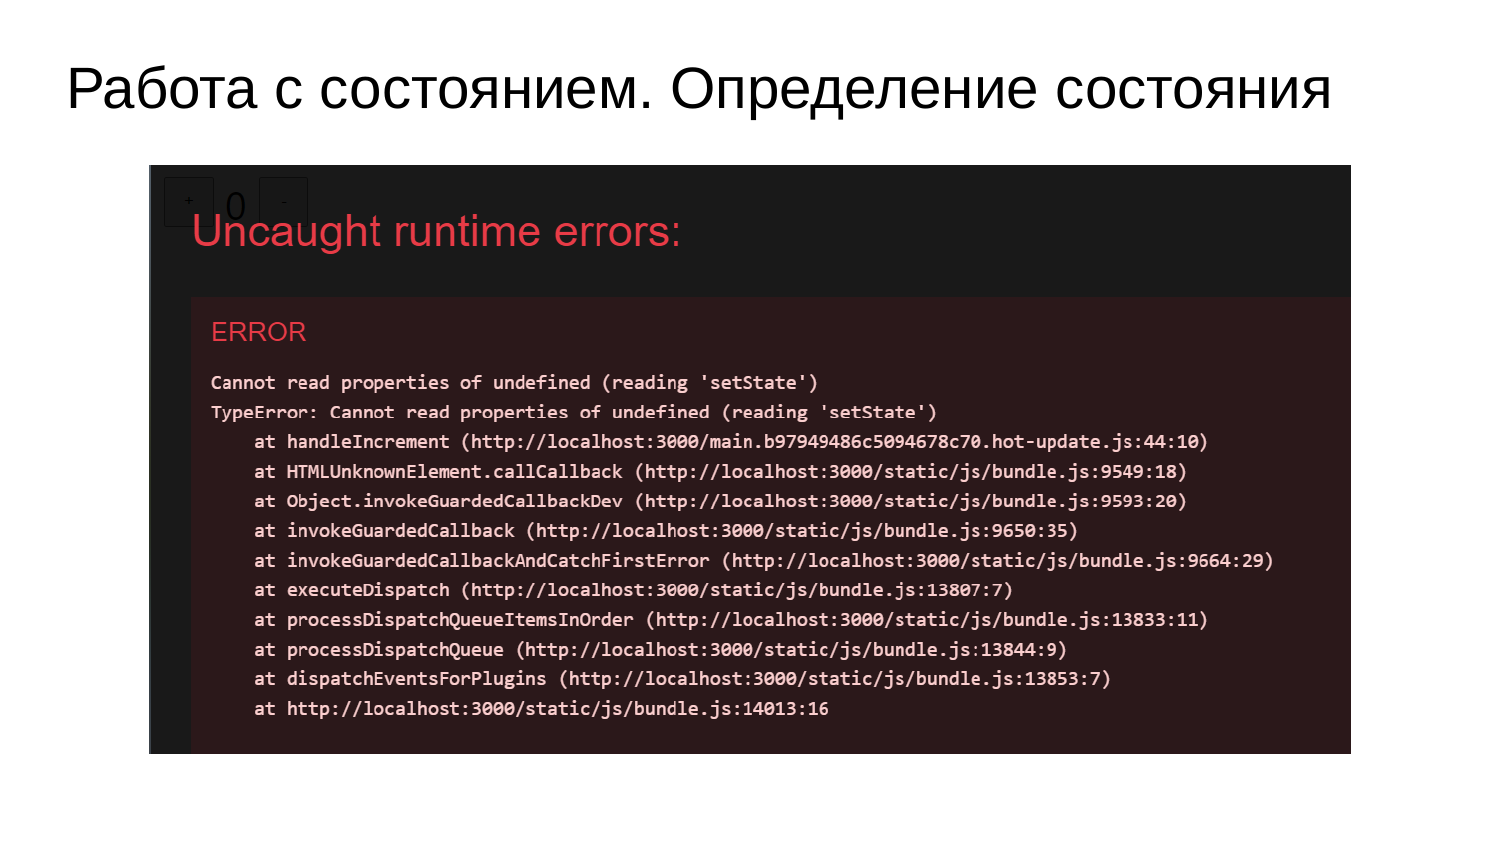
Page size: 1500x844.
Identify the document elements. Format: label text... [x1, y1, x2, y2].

title Работа с состоянием. Определение состояния [51, 35, 1449, 139]
picture [149, 165, 1351, 754]
